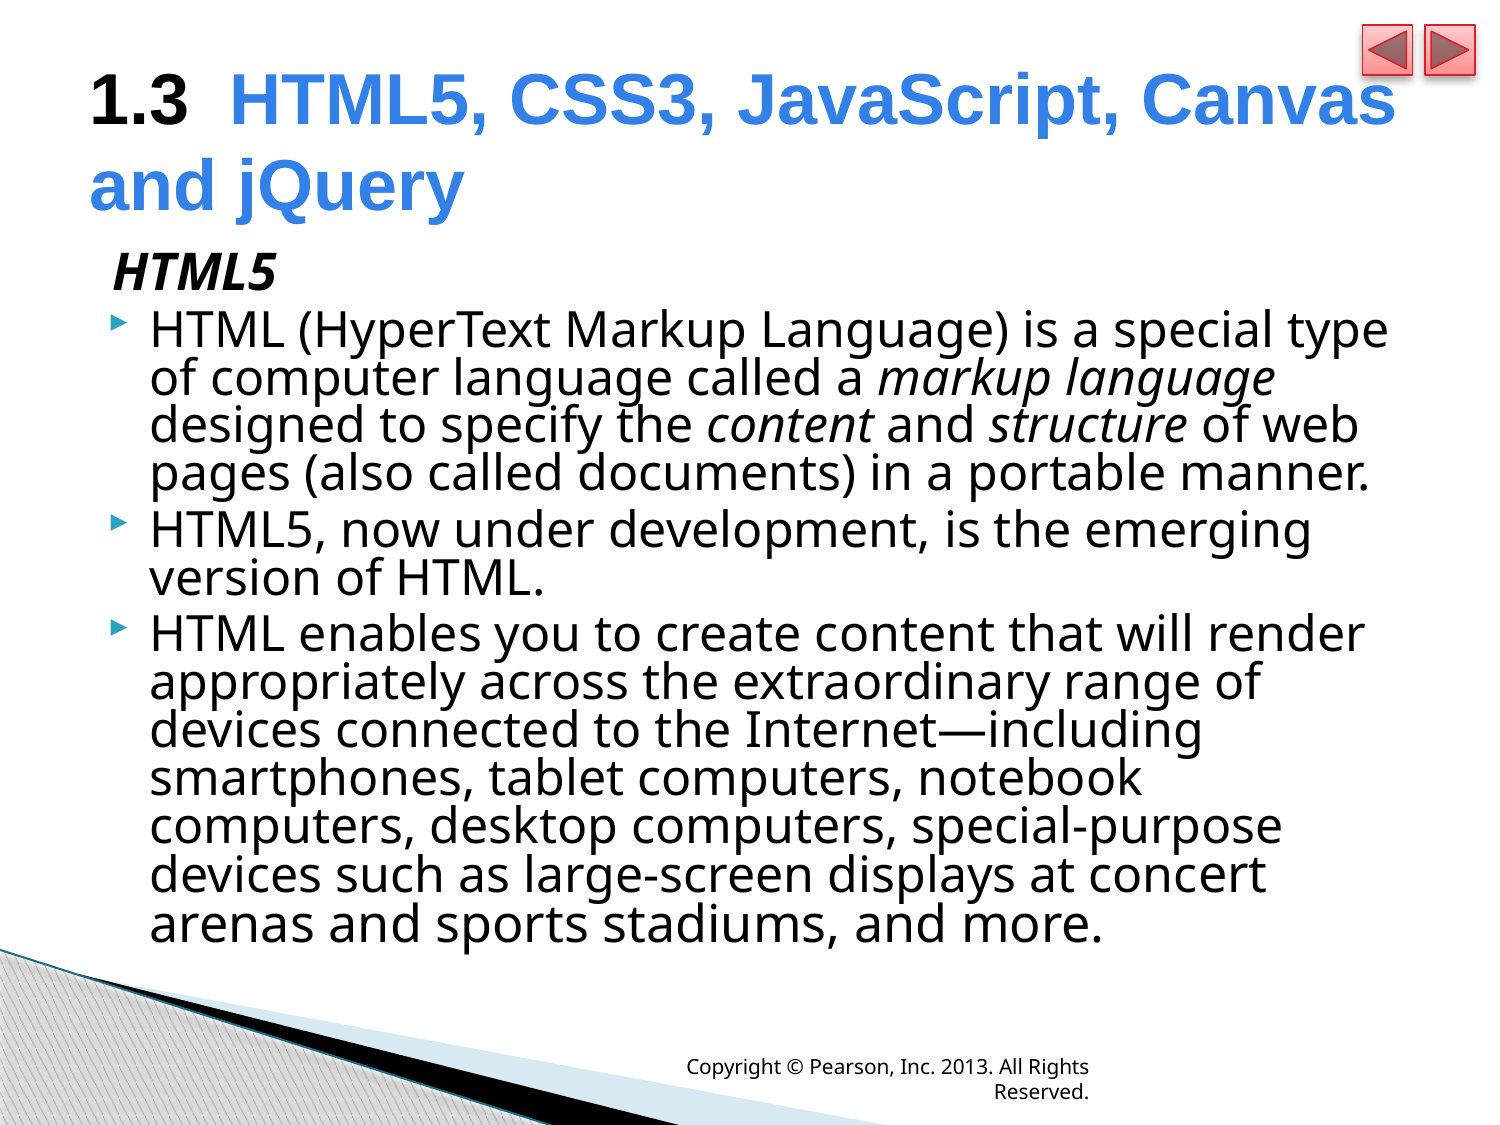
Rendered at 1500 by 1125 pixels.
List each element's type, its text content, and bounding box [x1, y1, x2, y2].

footer Copyright © Pearson, Inc. 2013. All Rights Reserved. [650, 1051, 1105, 1112]
title 1.3 HTML5, CSS3, JavaScript, Canvas and jQuery [75, 45, 1425, 233]
list HTML5 HTML (HyperText Markup Language) is a special type of computer language called a markup language designed to specify the content and structure of web pages (also called documents) in a portable manner. HTML5, now under development, is the emerging version of HTML. HTML enables you to create content that will render appropriately across the extraordinary range of devices connected to the Internet—including smartphones, tablet computers, notebook computers, desktop computers, special-purpose devices such as large-screen displays at concert arenas and sports stadiums, and more. [75, 242, 1425, 986]
